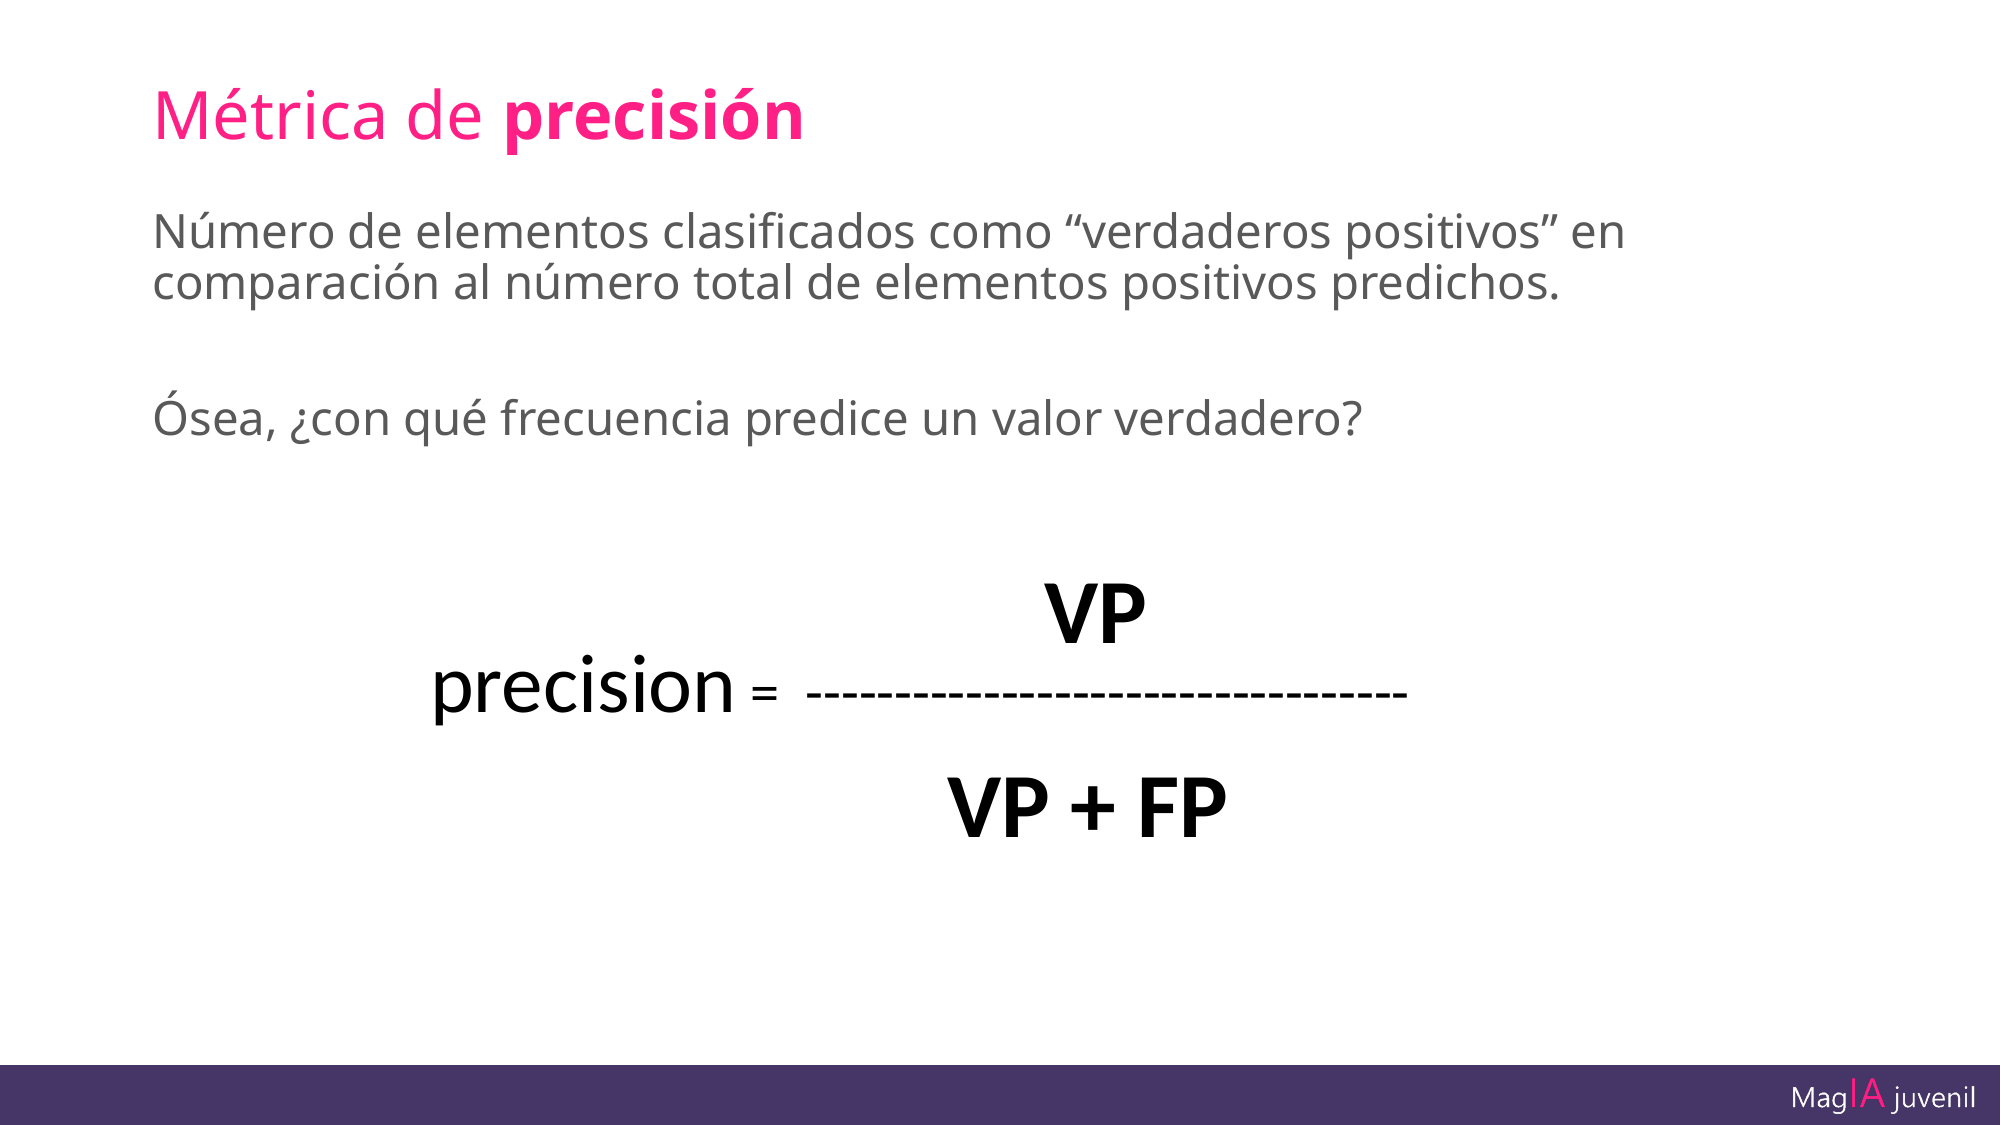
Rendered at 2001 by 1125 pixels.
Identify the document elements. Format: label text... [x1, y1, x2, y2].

text_box precision = ---------------------------------- [415, 622, 1538, 737]
text_box Número de elementos clasificados como “verdaderos positivos” en comparación al número total de elementos positivos predichos. Ósea, ¿con qué frecuencia predice un valor verdadero? [137, 200, 1902, 454]
title Métrica de precisión [137, 59, 1863, 177]
text_box VP + FP [733, 738, 1442, 863]
picture [1787, 1068, 1977, 1123]
text_box VP [1030, 544, 1167, 670]
